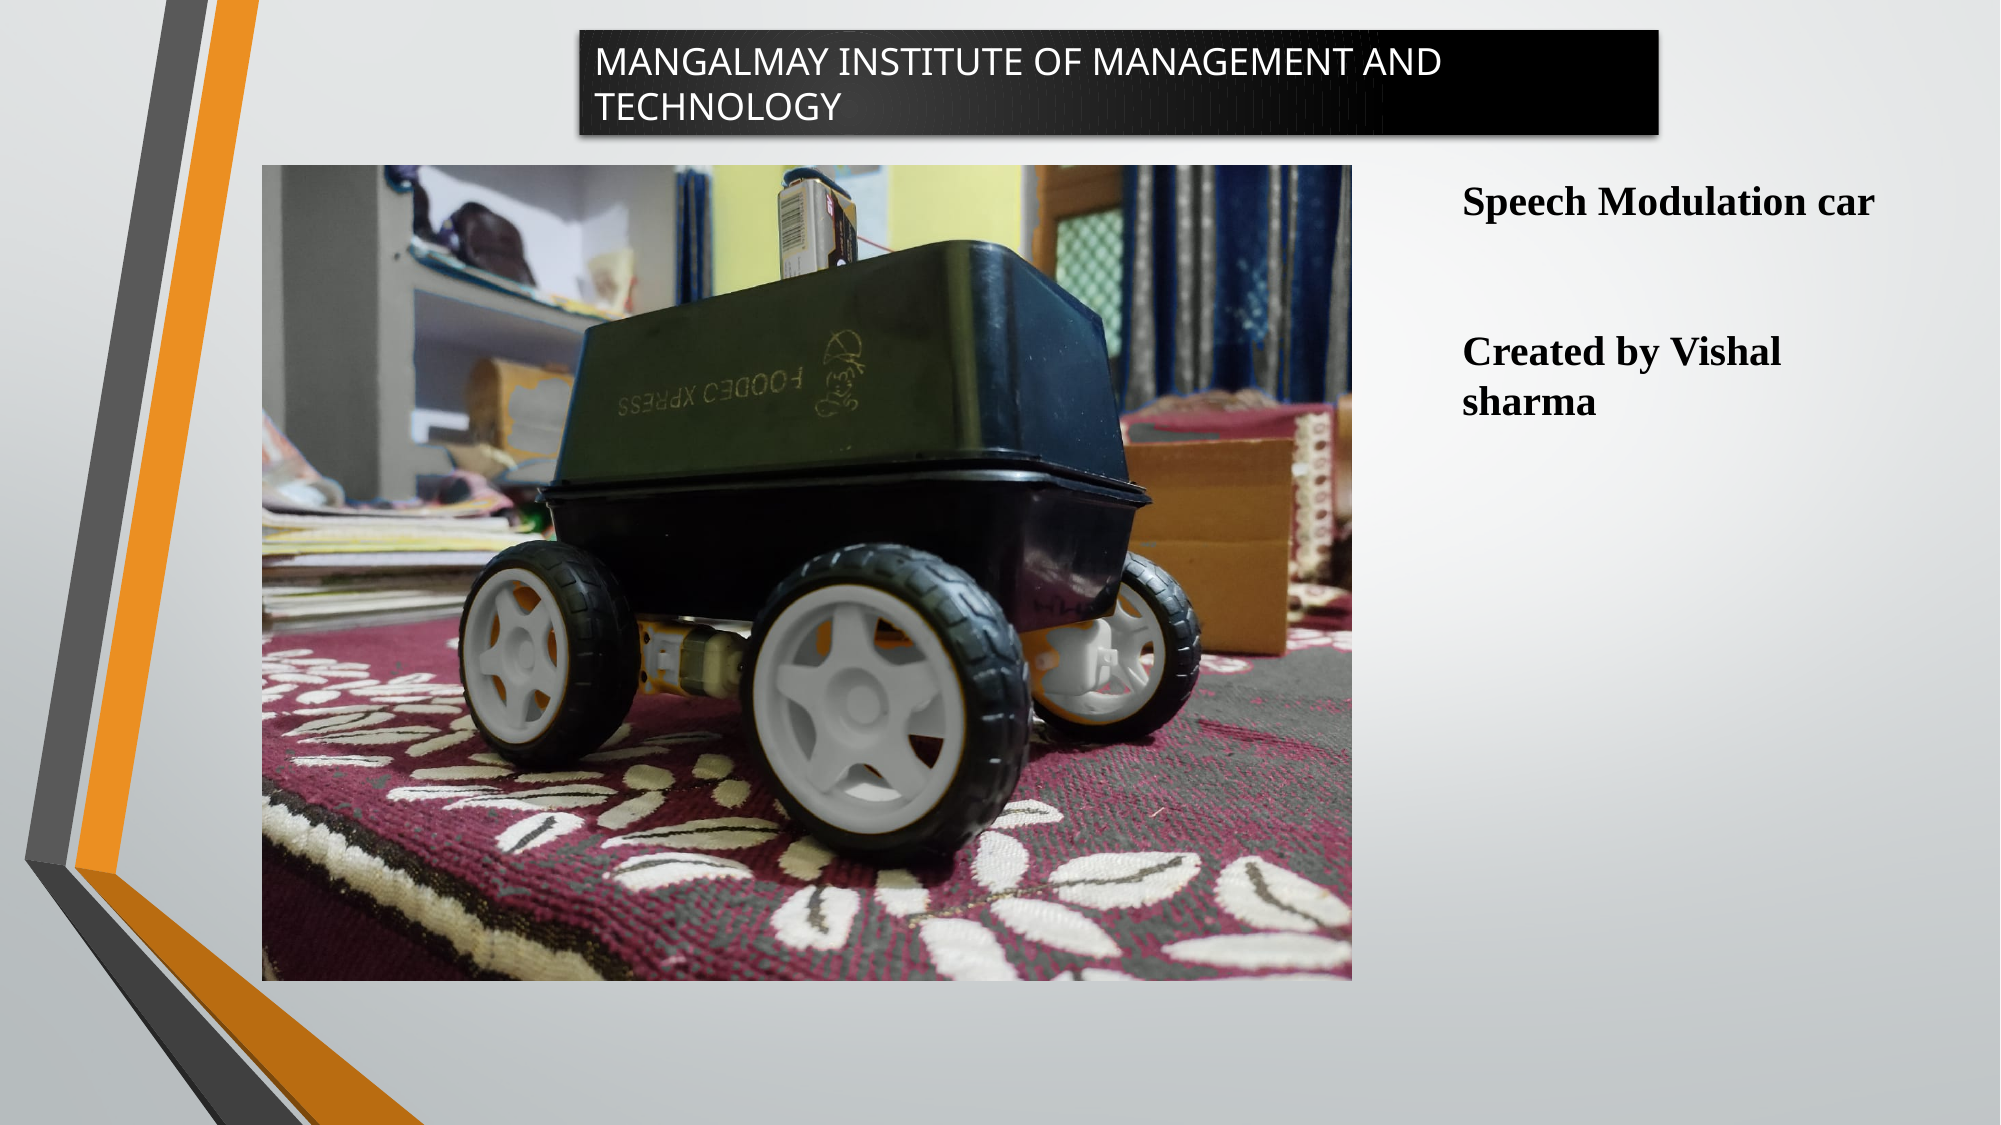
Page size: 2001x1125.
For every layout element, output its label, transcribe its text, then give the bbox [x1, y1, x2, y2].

text_box MANGALMAY INSTITUTE OF MANAGEMENT AND TECHNOLOGY [579, 30, 1659, 135]
text_box Speech Modulation car Created by Vishal sharma [1447, 166, 1929, 431]
picture [261, 164, 1352, 981]
